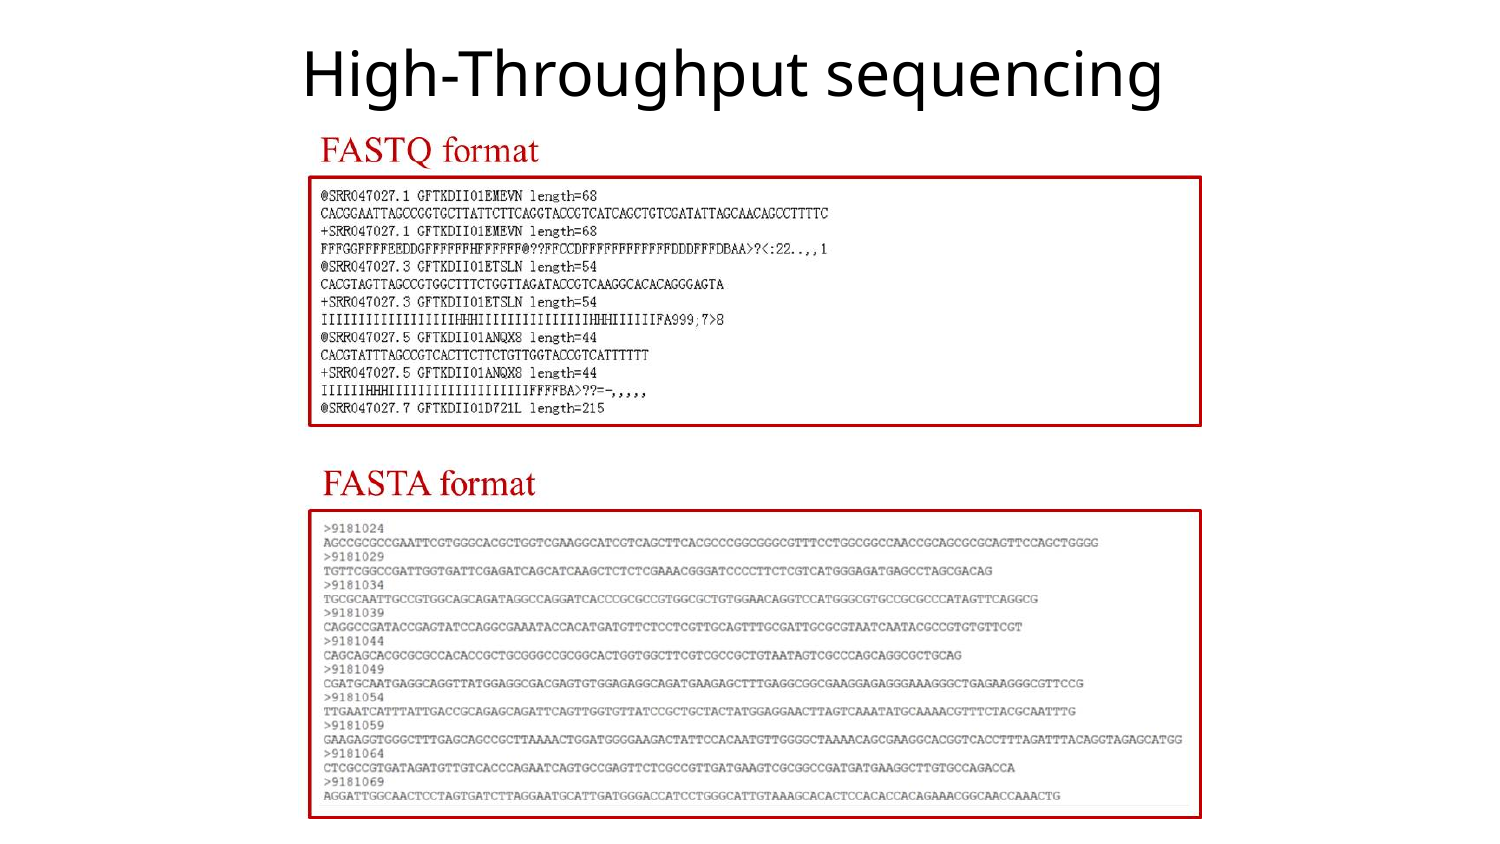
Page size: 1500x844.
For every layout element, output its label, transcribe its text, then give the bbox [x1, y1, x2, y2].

title High-Throughput sequencing [51, 19, 1449, 113]
picture [298, 116, 1202, 819]
